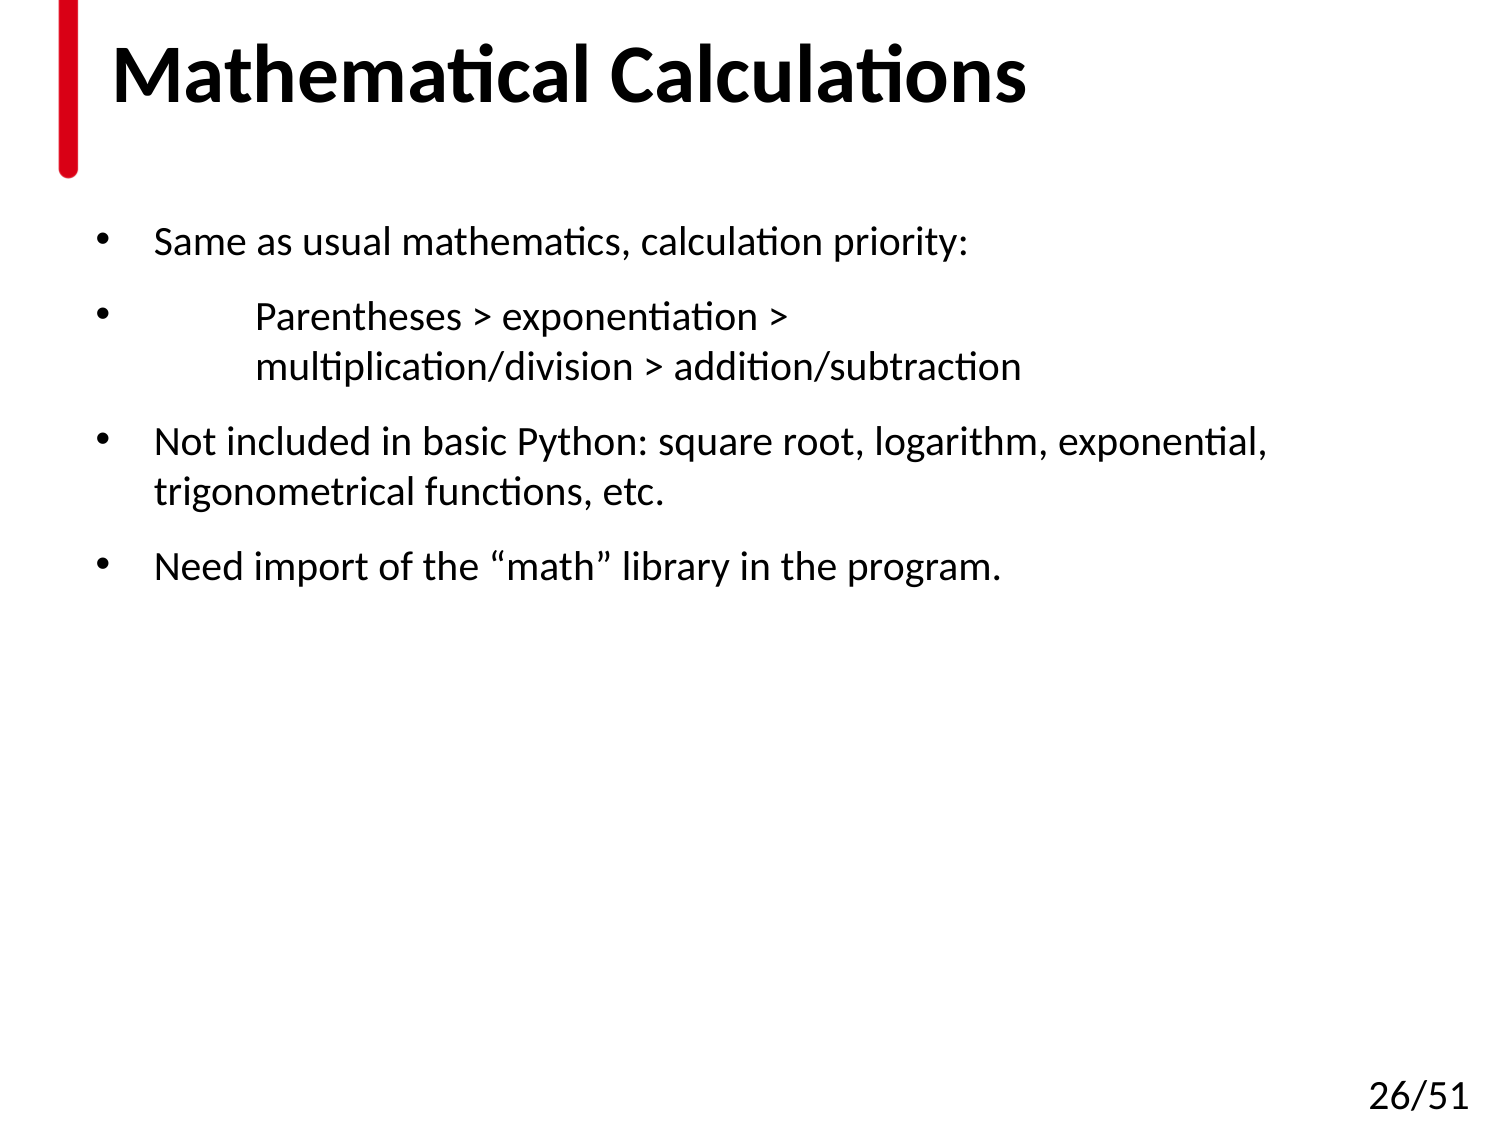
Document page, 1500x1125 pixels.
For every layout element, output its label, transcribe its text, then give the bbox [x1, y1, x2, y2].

list Same as usual mathematics, calculation priority: Parentheses > exponentiation > multiplication/division > addition/subtraction Not included in basic Python: square root, logarithm, exponential, trigonometrical functions, etc. Need import of the “math” library in the program. [80, 206, 1470, 701]
title Mathematical Calculations [96, 0, 1500, 138]
picture [57, 0, 81, 200]
